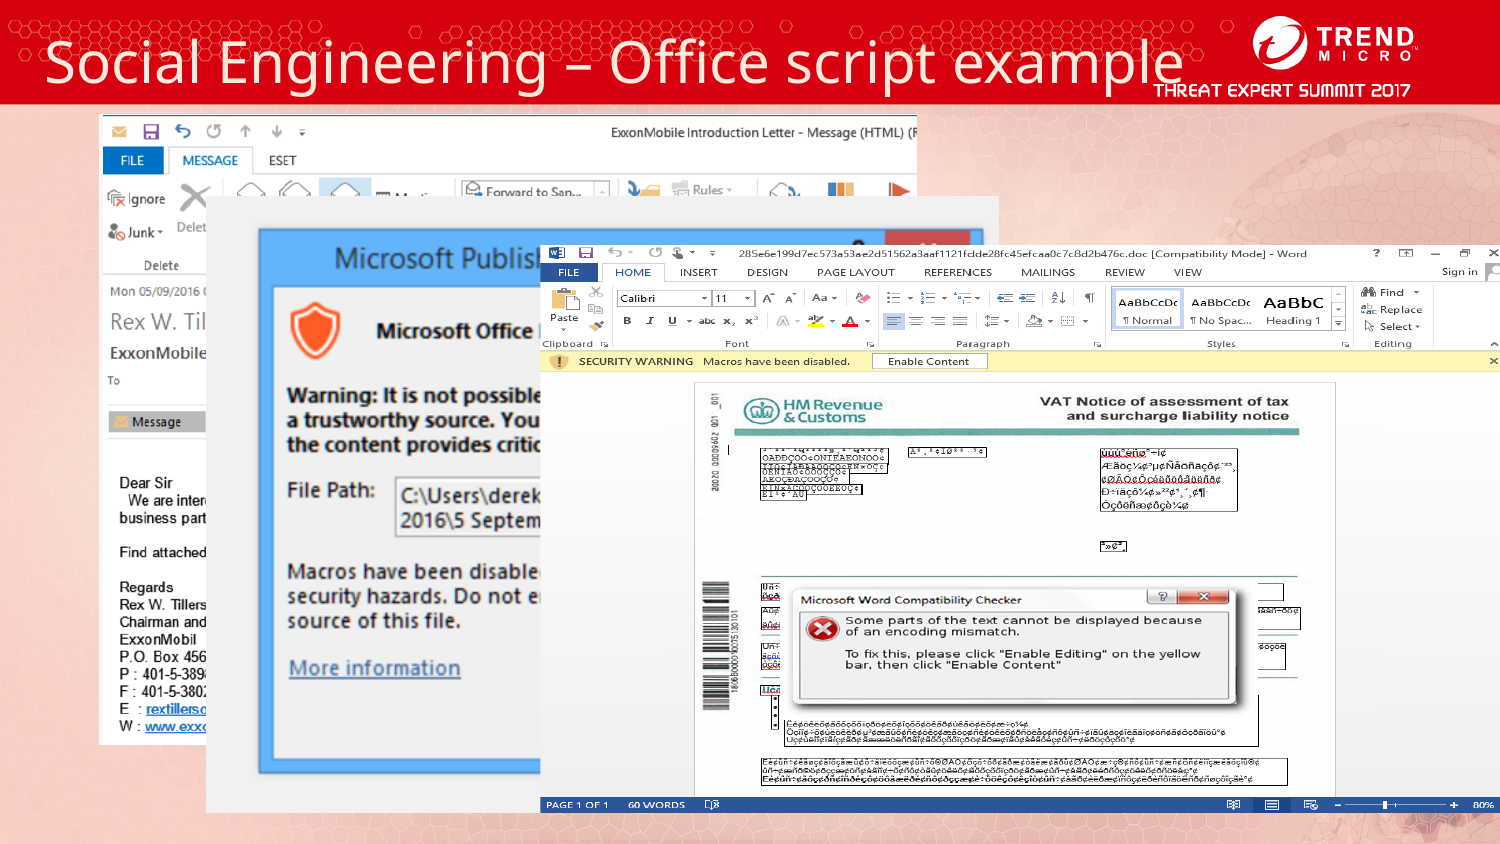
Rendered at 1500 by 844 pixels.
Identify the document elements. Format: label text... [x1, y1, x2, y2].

picture [0, 0, 1500, 844]
title Social Engineering – Office script example [29, 20, 1235, 100]
